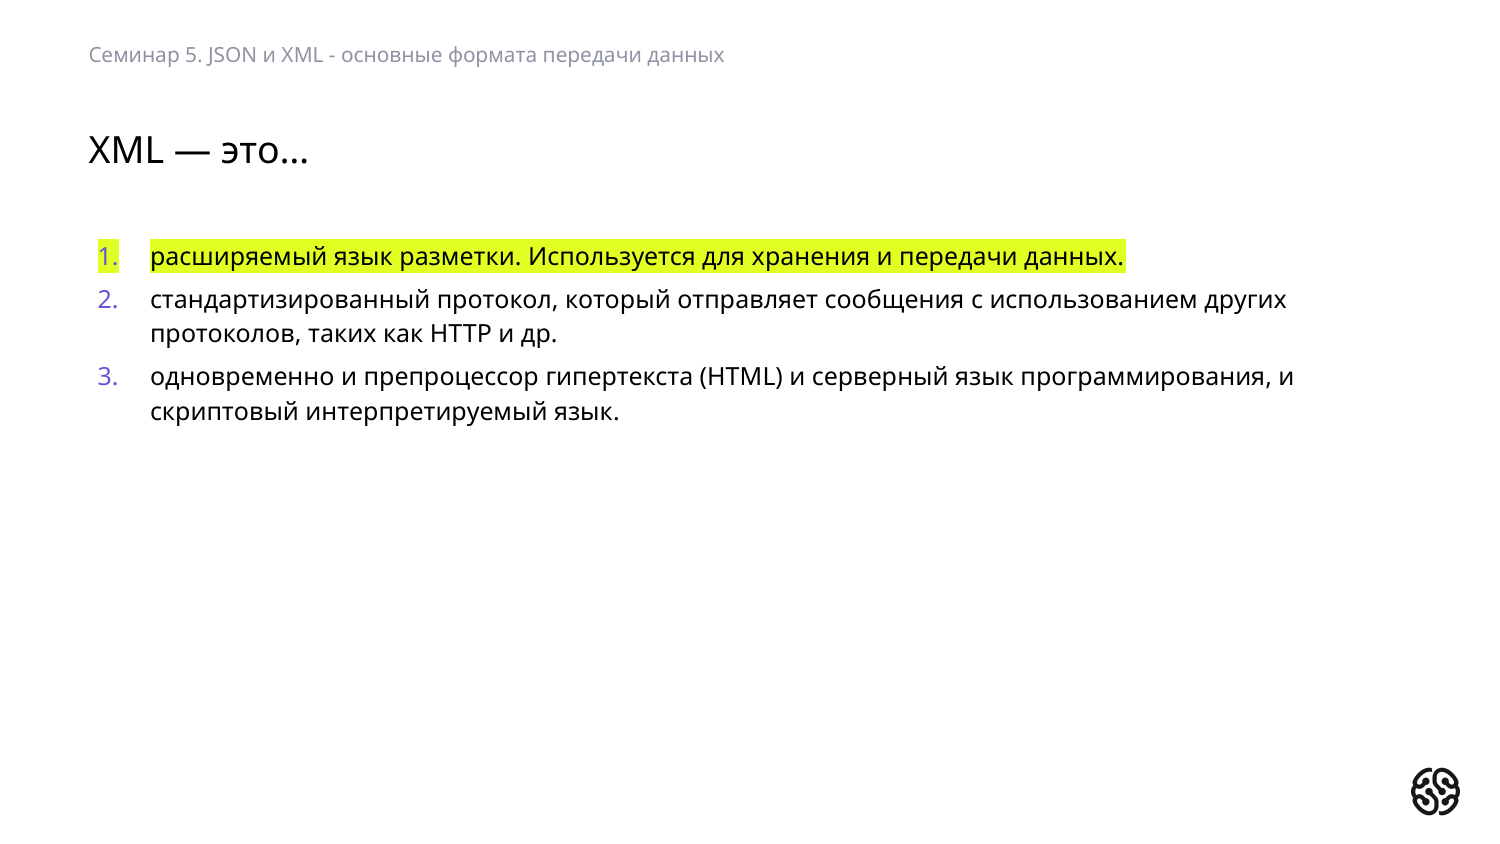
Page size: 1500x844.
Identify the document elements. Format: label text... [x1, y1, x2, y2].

subtitle Семинар 5. JSON и XML - основные формата передачи данных [88, 24, 1412, 84]
subtitle расширяемый язык разметки. Используется для хранения и передачи данных. стандартизированный протокол, который отправляет сообщения с использованием других протоколов, таких как HTTP и др. одновременно и препроцессор гипертекста (HTML) и серверный язык программирования, и скриптовый интерпретируемый язык. [88, 260, 1412, 739]
picture [1411, 767, 1460, 816]
title XML — это… [88, 118, 1412, 260]
